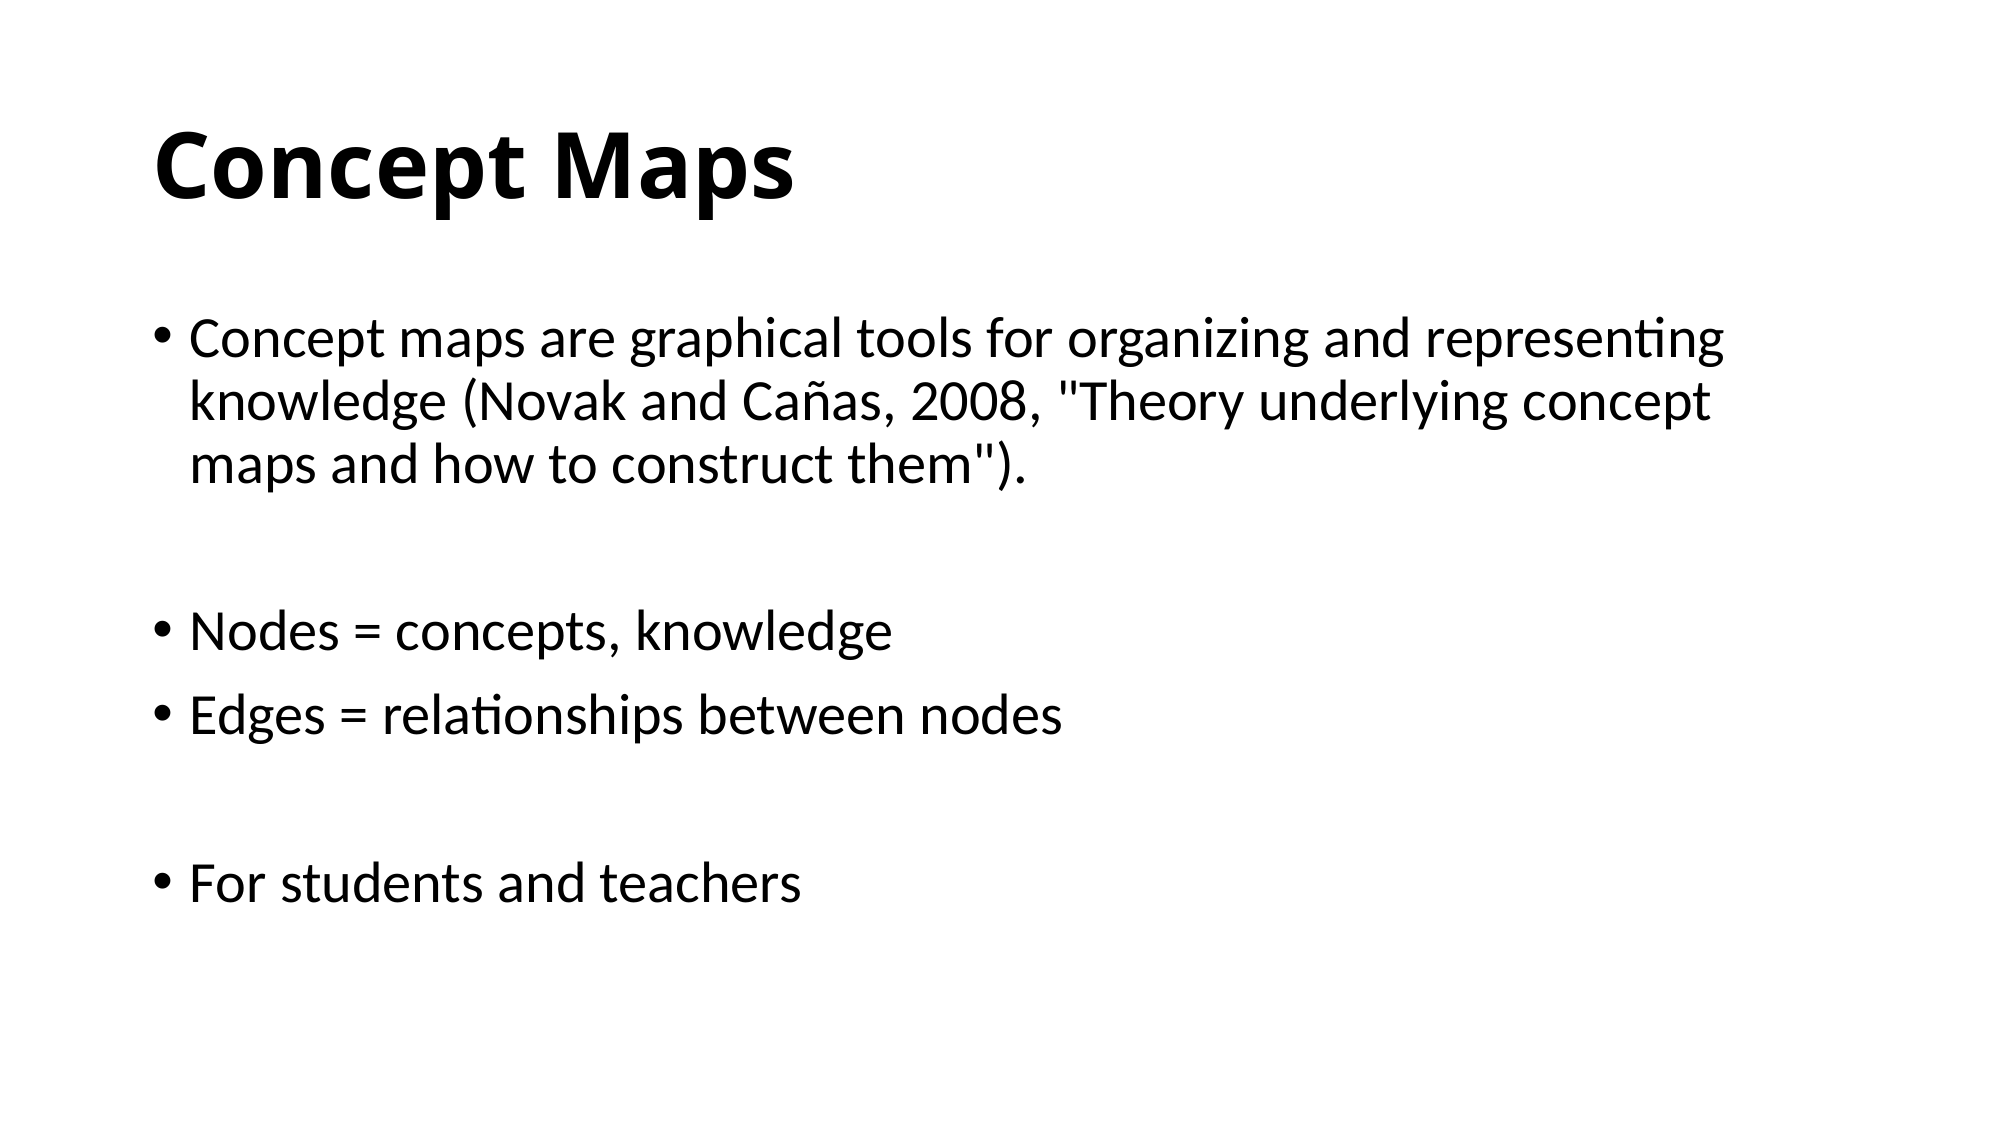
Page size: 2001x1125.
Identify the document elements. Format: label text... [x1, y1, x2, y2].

list Concept maps are graphical tools for organizing and representing knowledge (Novak and Cañas, 2008, "Theory underlying concept maps and how to construct them"). Nodes = concepts, knowledge Edges = relationships between nodes For students and teachers [137, 299, 1863, 1014]
title Concept Maps [137, 59, 1863, 278]
